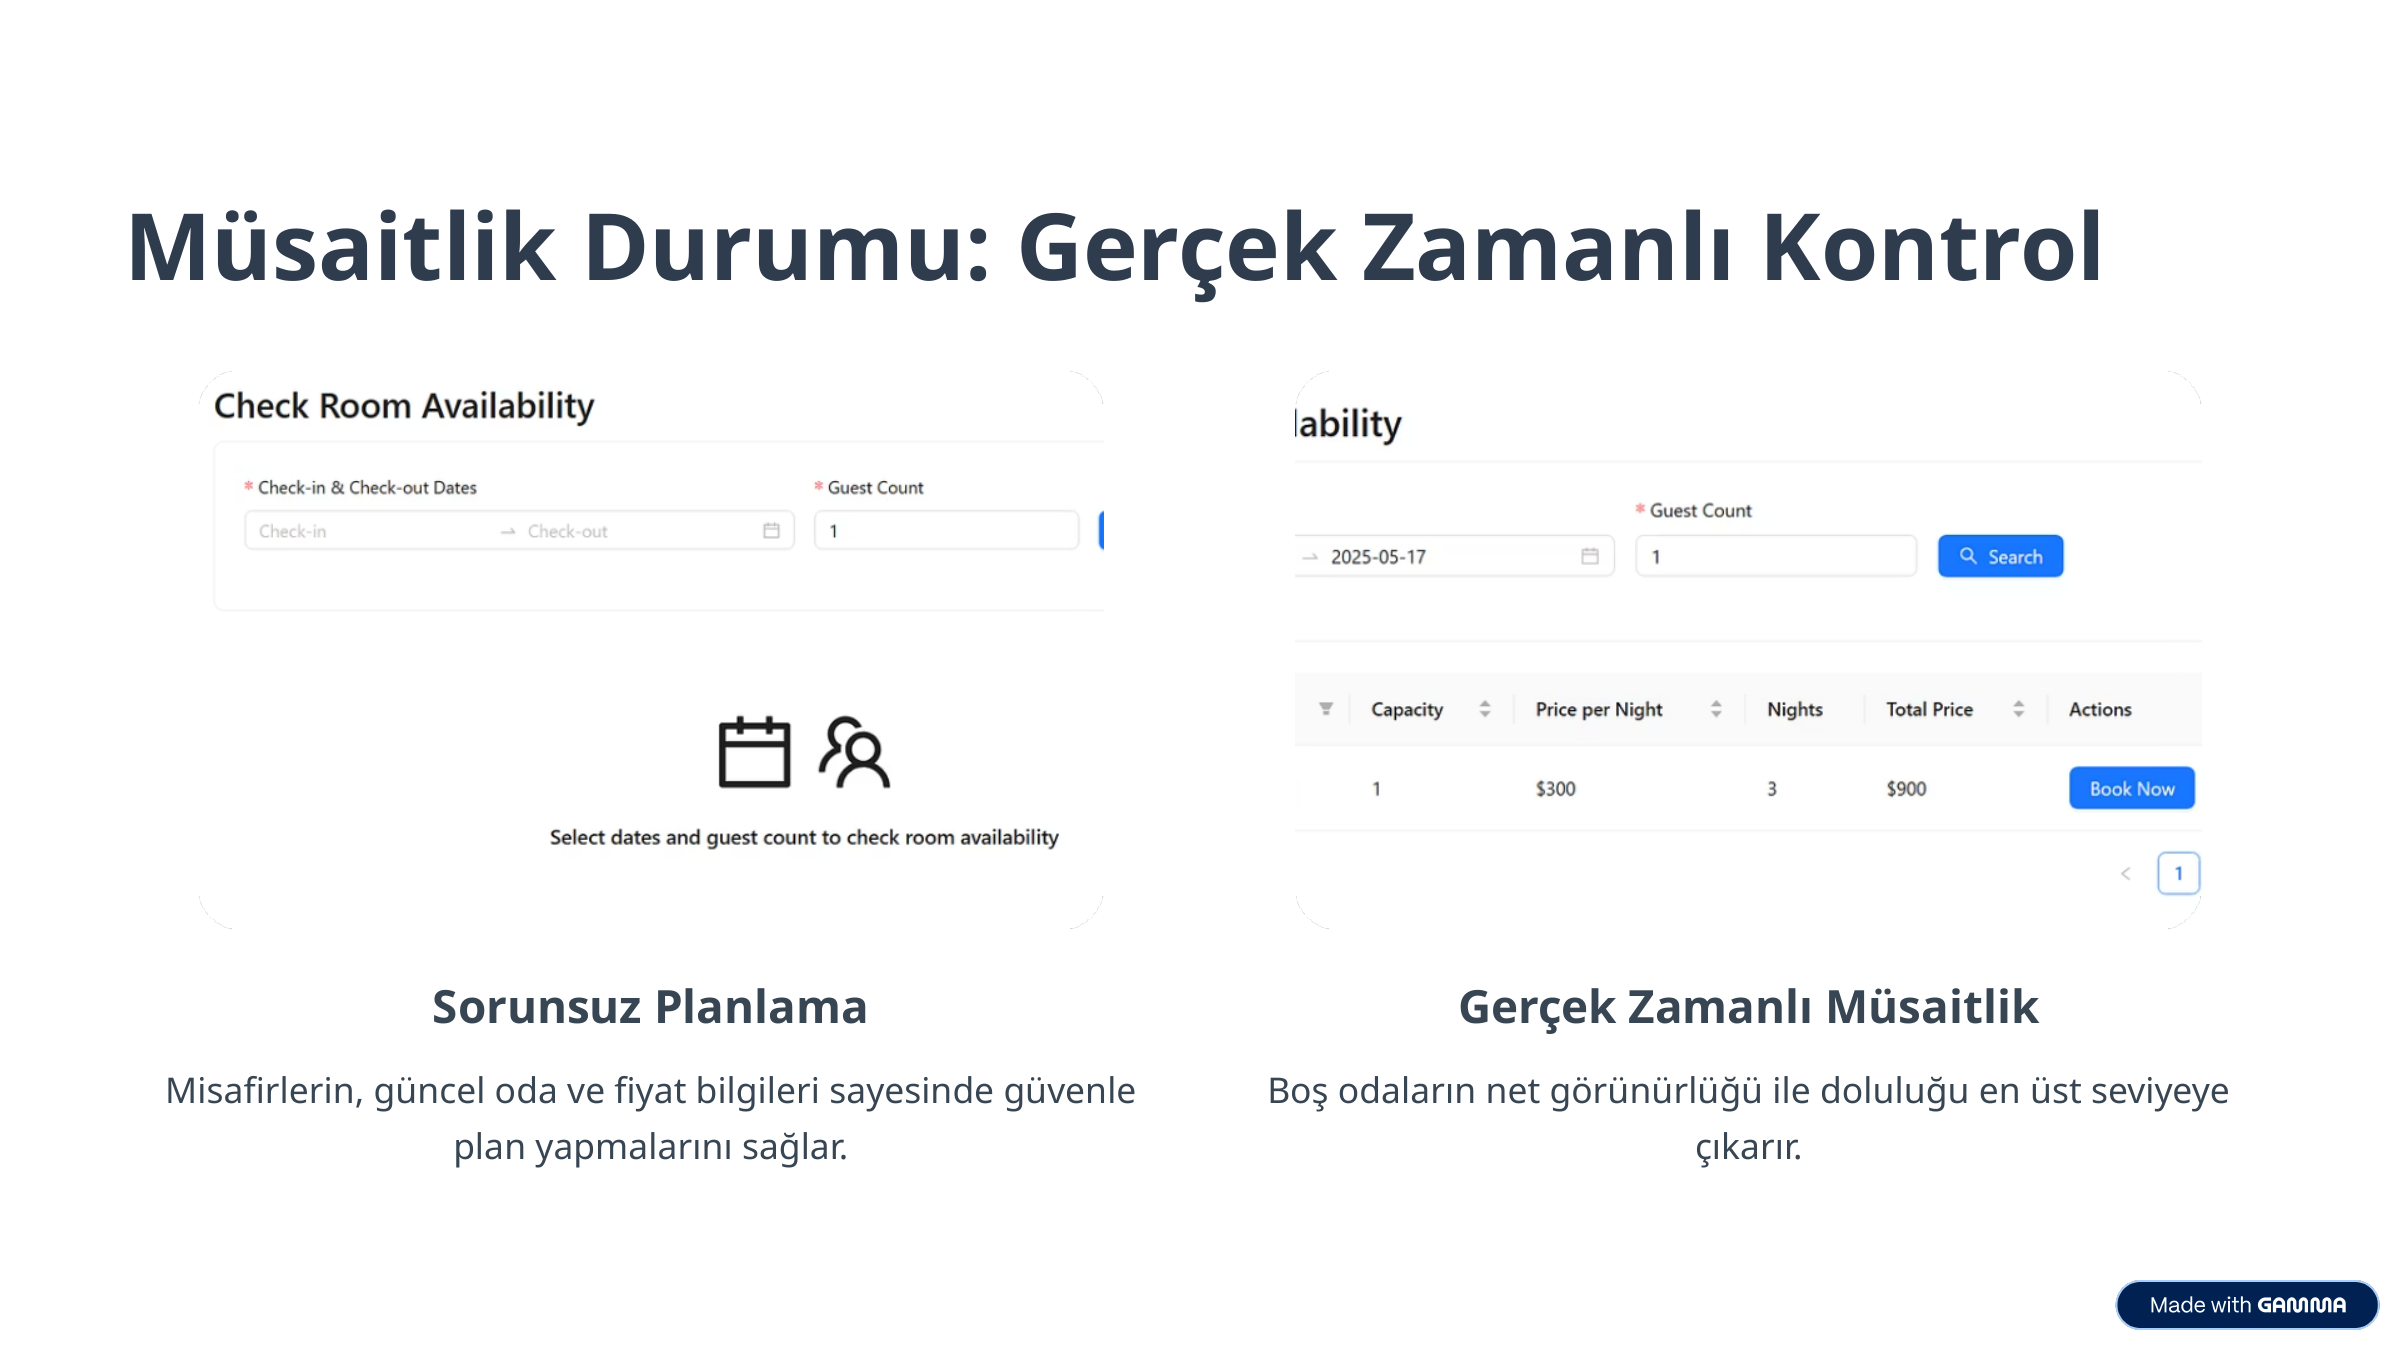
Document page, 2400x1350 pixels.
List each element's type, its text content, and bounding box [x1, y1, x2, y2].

text_box Misafirlerin, güncel oda ve fiyat bilgileri sayesinde güvenle plan yapmalarını sağlar. [124, 1054, 1178, 1168]
text_box Gerçek Zamanlı Müsaitlik [1492, 974, 2006, 1033]
text_box Müsaitlik Durumu: Gerçek Zamanlı Kontrol [124, 182, 1850, 299]
text_box Boş odaların net görünürlüğü ile doluluğu en üst seviyeye çıkarır. [1222, 1054, 2276, 1168]
text_box Sorunsuz Planlama [417, 974, 885, 1033]
picture [198, 370, 1104, 930]
picture [1295, 370, 2202, 930]
picture [2106, 1271, 2389, 1339]
